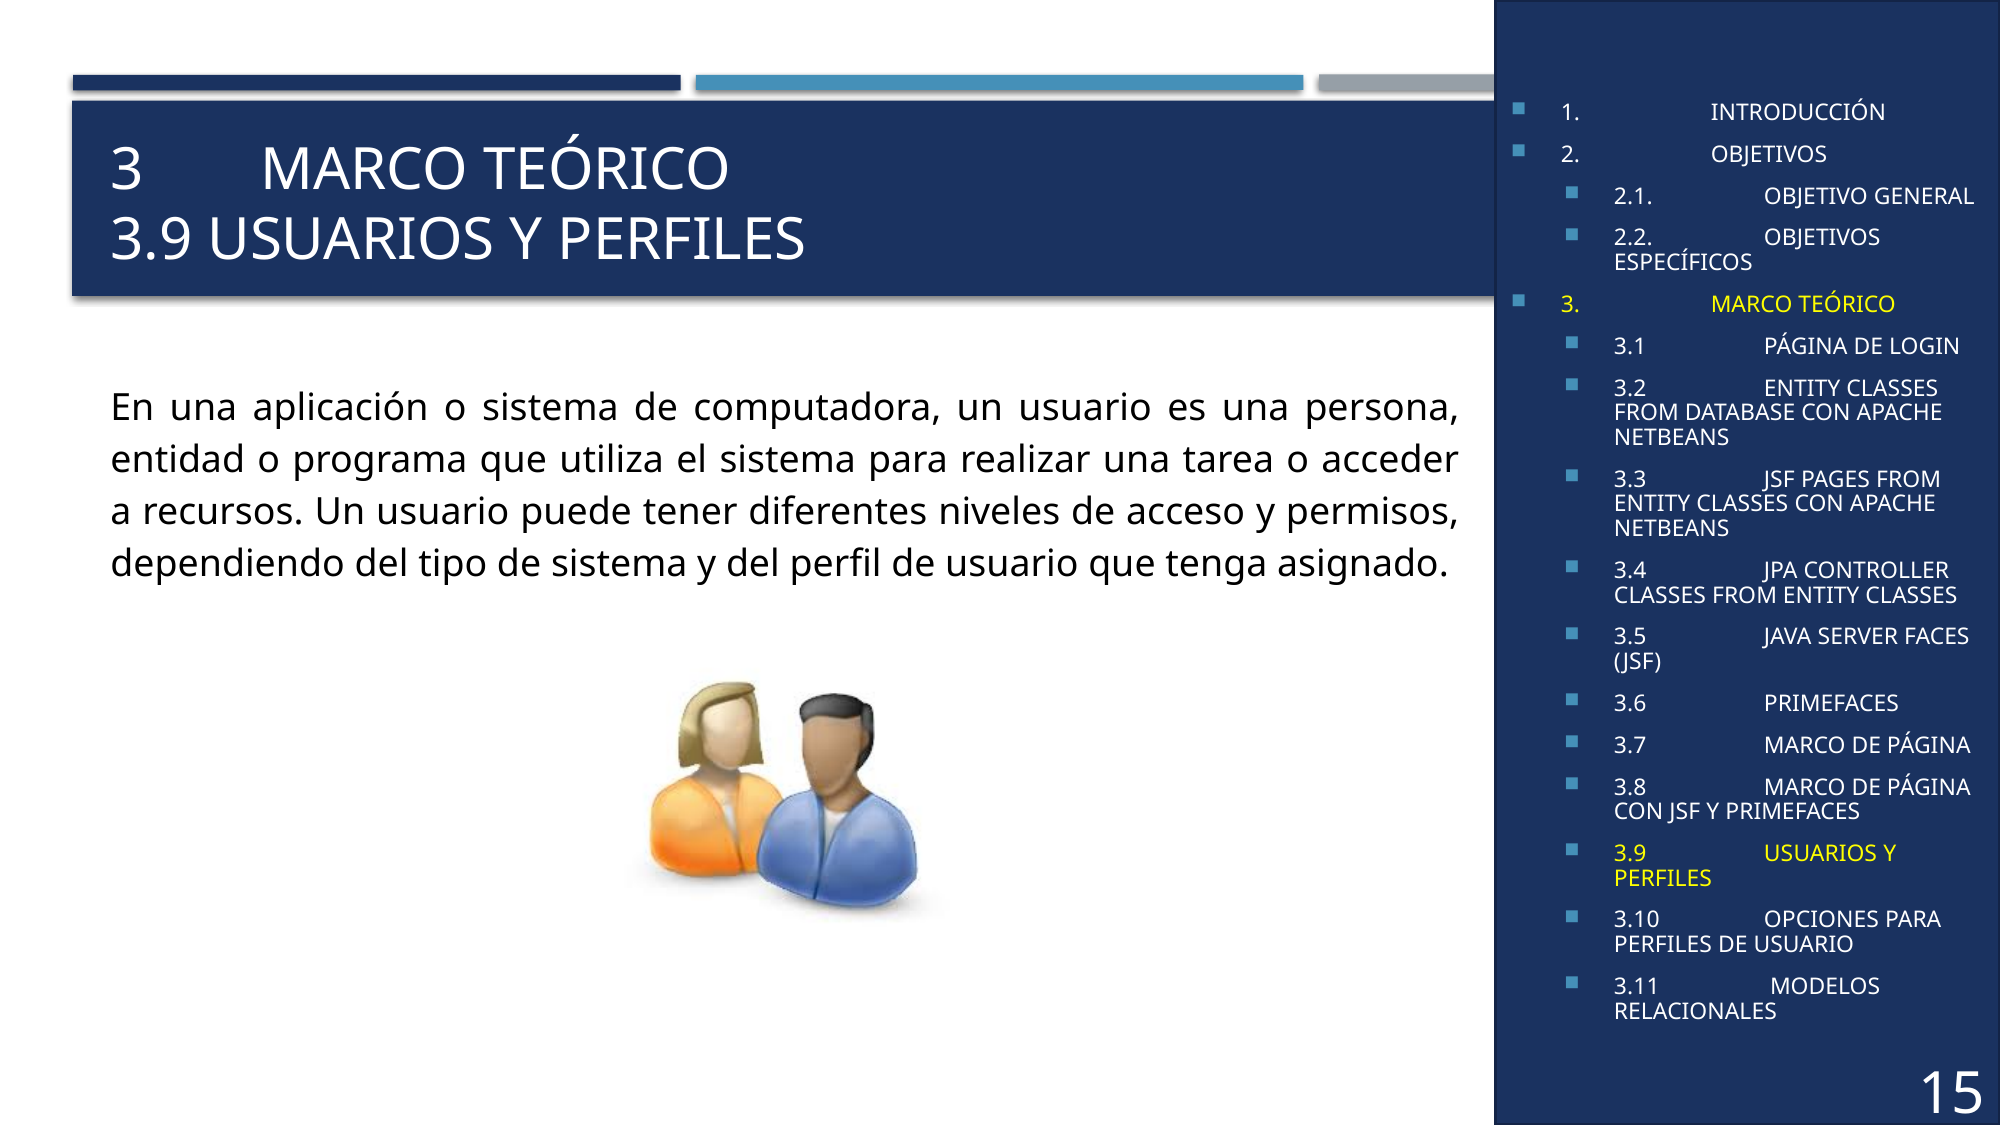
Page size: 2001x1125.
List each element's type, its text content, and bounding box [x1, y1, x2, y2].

slide_number 15 [1827, 1065, 2000, 1125]
picture [621, 646, 950, 948]
list En una aplicación o sistema de computadora, un usuario es una persona, entidad o programa que utiliza el sistema para realizar una tarea o acceder a recursos. Un usuario puede tener diferentes niveles de acceso y permisos, dependiendo del tipo de sistema y del perfil de usuario que tenga asignado. [95, 313, 1476, 647]
text_box 1. INTRODUCCIÓN 2. OBJETIVOS 2.1. OBJETIVO GENERAL 2.2. OBJETIVOS ESPECÍFICOS 3. MARCO TEÓRICO 3.1 PÁGINA DE LOGIN 3.2 ENTITY CLASSES FROM DATABASE CON APACHE NETBEANS 3.3 JSF PAGES FROM ENTITY CLASSES CON APACHE NETBEANS 3.4 JPA CONTROLLER CLASSES FROM ENTITY CLASSES 3.5 JAVA SERVER FACES (JSF) 3.6 PRIMEFACES 3.7 MARCO DE PÁGINA 3.8 MARCO DE PÁGINA CON JSF Y PRIMEFACES 3.9 USUARIOS Y PERFILES 3.10 OPCIONES PARA PERFILES DE USUARIO 3.11 MODELOS RELACIONALES [1494, 0, 2000, 1125]
title 3 MARCO TEÓRICO 3.9 USUARIOS Y PERFILES [95, 112, 1494, 279]
